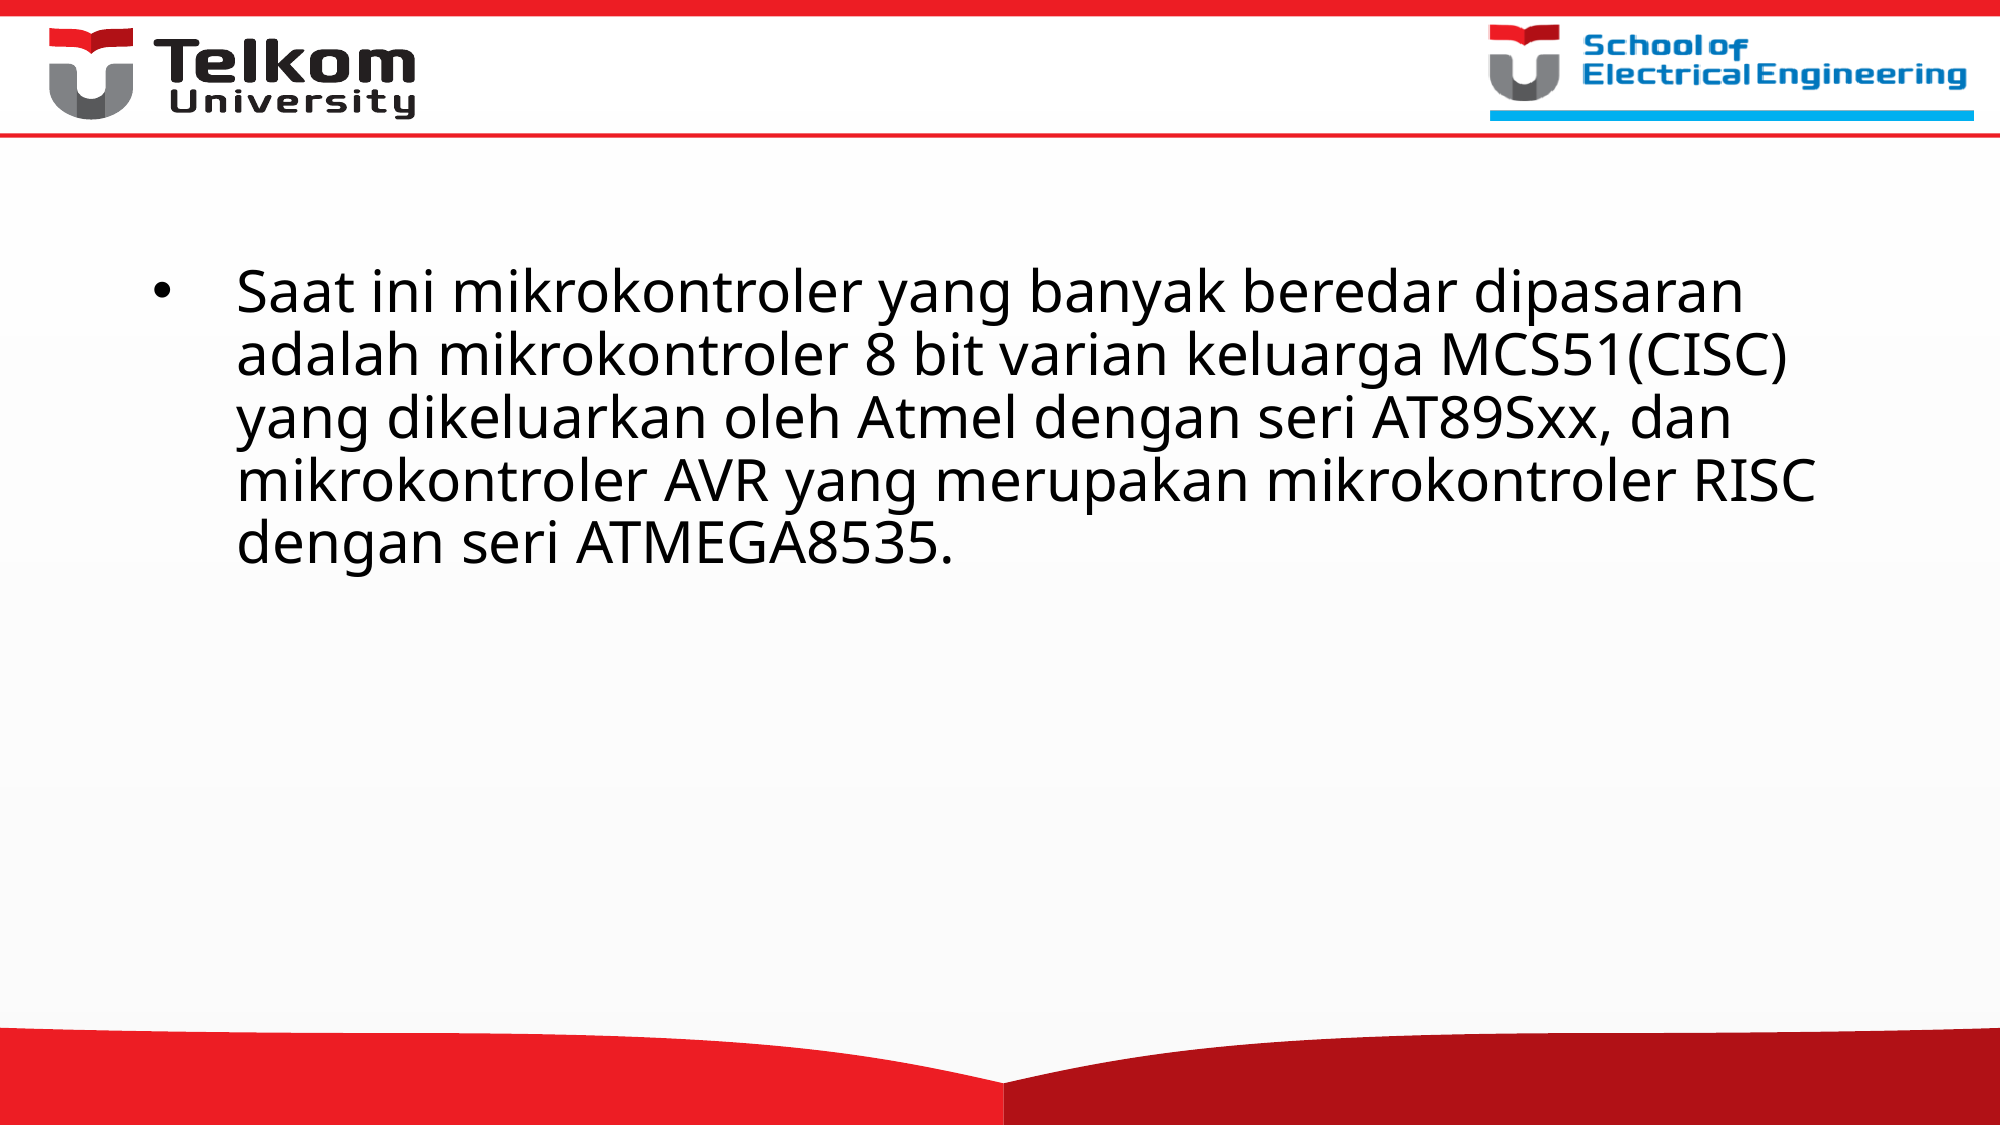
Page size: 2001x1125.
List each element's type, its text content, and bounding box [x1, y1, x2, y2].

picture [1479, 24, 1974, 121]
list Saat ini mikrokontroler yang banyak beredar dipasaran adalah mikrokontroler 8 bit varian keluarga MCS51(CISC) yang dikeluarkan oleh Atmel dengan seri AT89Sxx, dan mikrokontroler AVR yang merupakan mikrokontroler RISC dengan seri ATMEGA8535. [137, 254, 1863, 1014]
